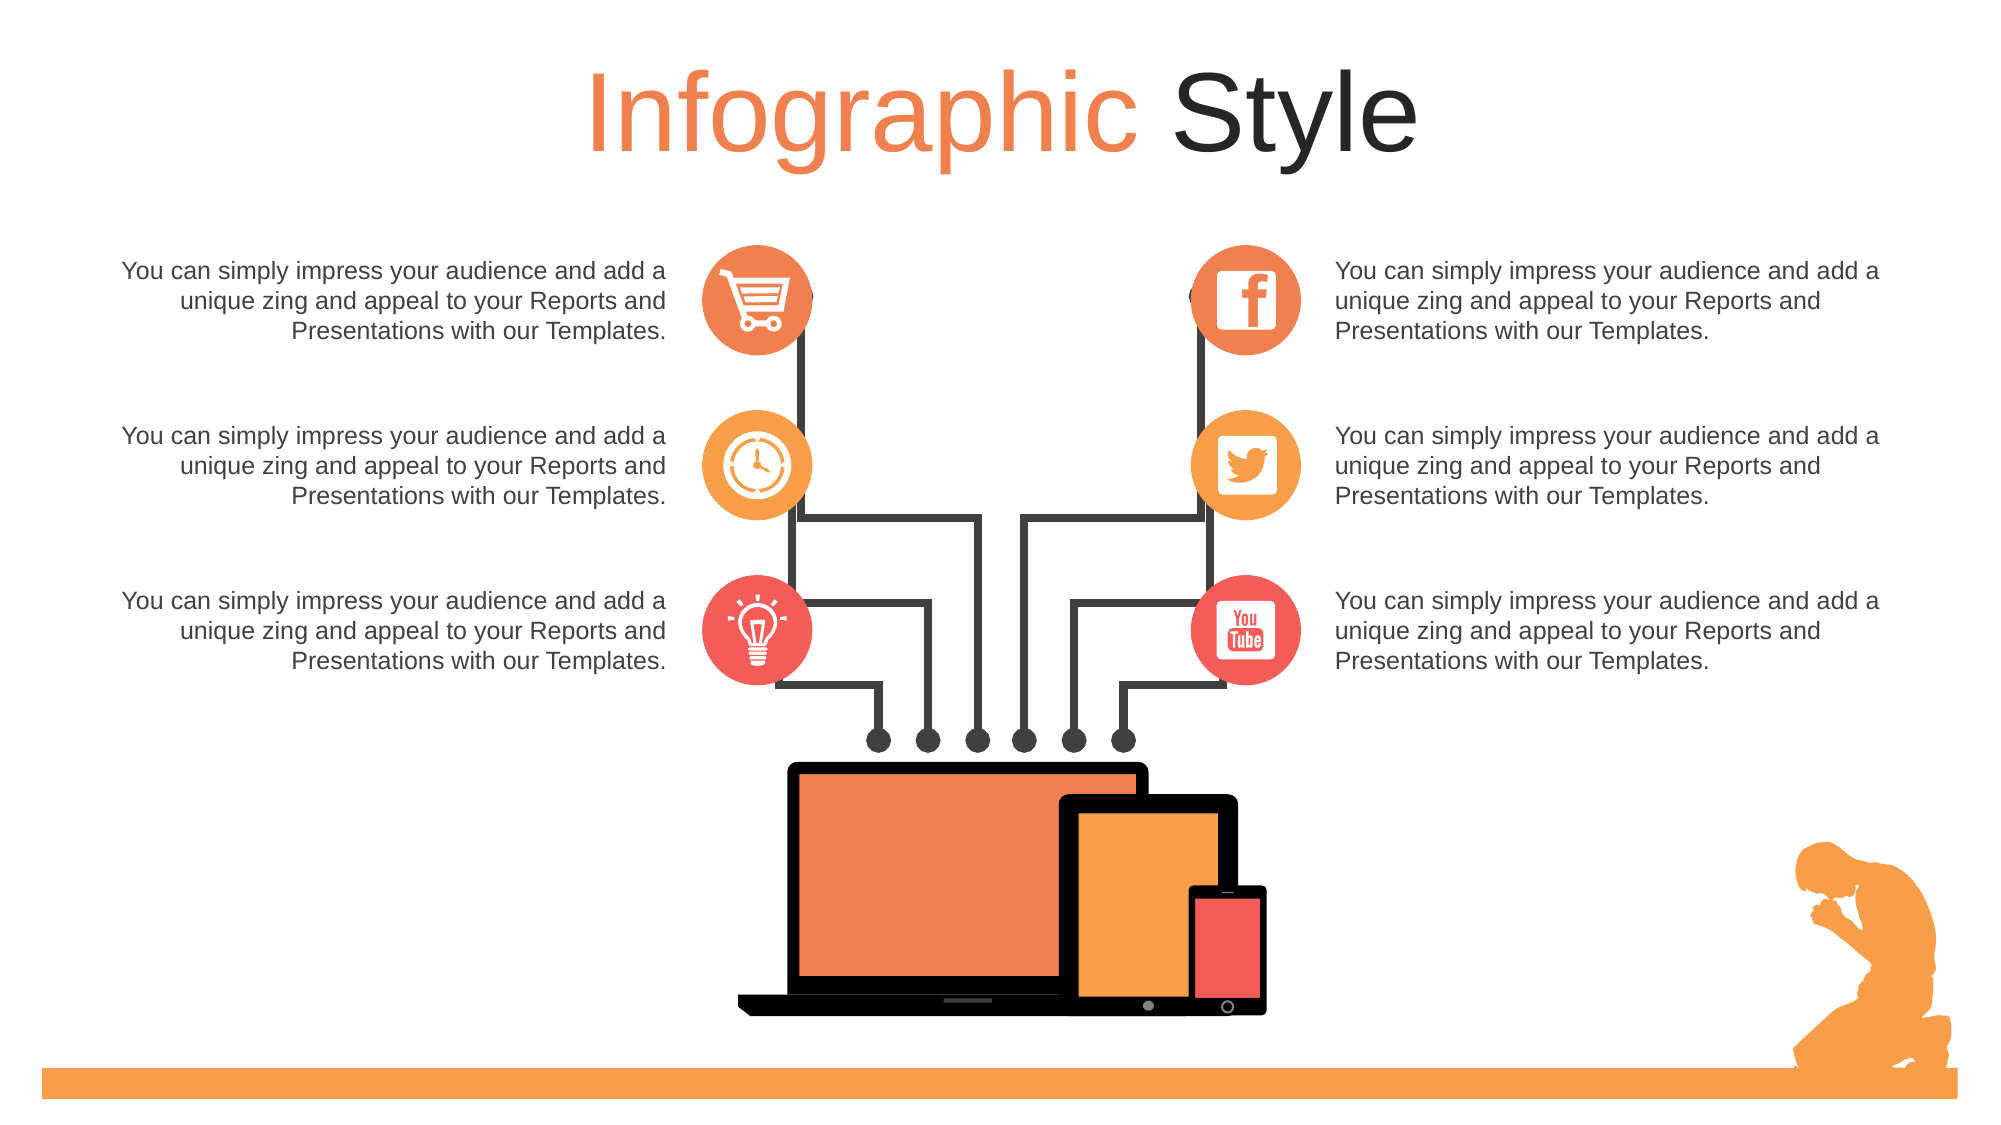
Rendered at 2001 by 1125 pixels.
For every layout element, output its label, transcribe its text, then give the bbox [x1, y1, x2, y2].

text_box You can simply impress your audience and add a unique zing and appeal to your Reports and Presentations with our Templates. [1320, 412, 1900, 517]
text_box [1215, 269, 1277, 331]
text_box [722, 430, 778, 501]
text_box [726, 614, 736, 622]
text_box You can simply impress your audience and add a unique zing and appeal to your Reports and Presentations with our Templates. [103, 412, 683, 517]
text_box [1224, 434, 1278, 496]
text_box [701, 409, 778, 522]
text_box [1189, 244, 1303, 357]
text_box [1024, 296, 1224, 741]
text_box [701, 244, 814, 357]
text_box [1224, 409, 1303, 522]
text_box You can simply impress your audience and add a unique zing and appeal to your Reports and Presentations with our Templates. [103, 577, 683, 682]
text_box [1224, 574, 1303, 687]
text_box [778, 296, 978, 741]
text_box [734, 593, 778, 667]
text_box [738, 761, 1267, 1017]
text_box You can simply impress your audience and add a unique zing and appeal to your Reports and Presentations with our Templates. [103, 247, 683, 352]
text_box [717, 267, 792, 333]
text_box [701, 574, 778, 687]
text_box You can simply impress your audience and add a unique zing and appeal to your Reports and Presentations with our Templates. [1320, 577, 1900, 682]
text_box [1224, 599, 1277, 661]
list Infographic Style [53, 55, 1952, 175]
text_box You can simply impress your audience and add a unique zing and appeal to your Reports and Presentations with our Templates. [1320, 247, 1900, 352]
